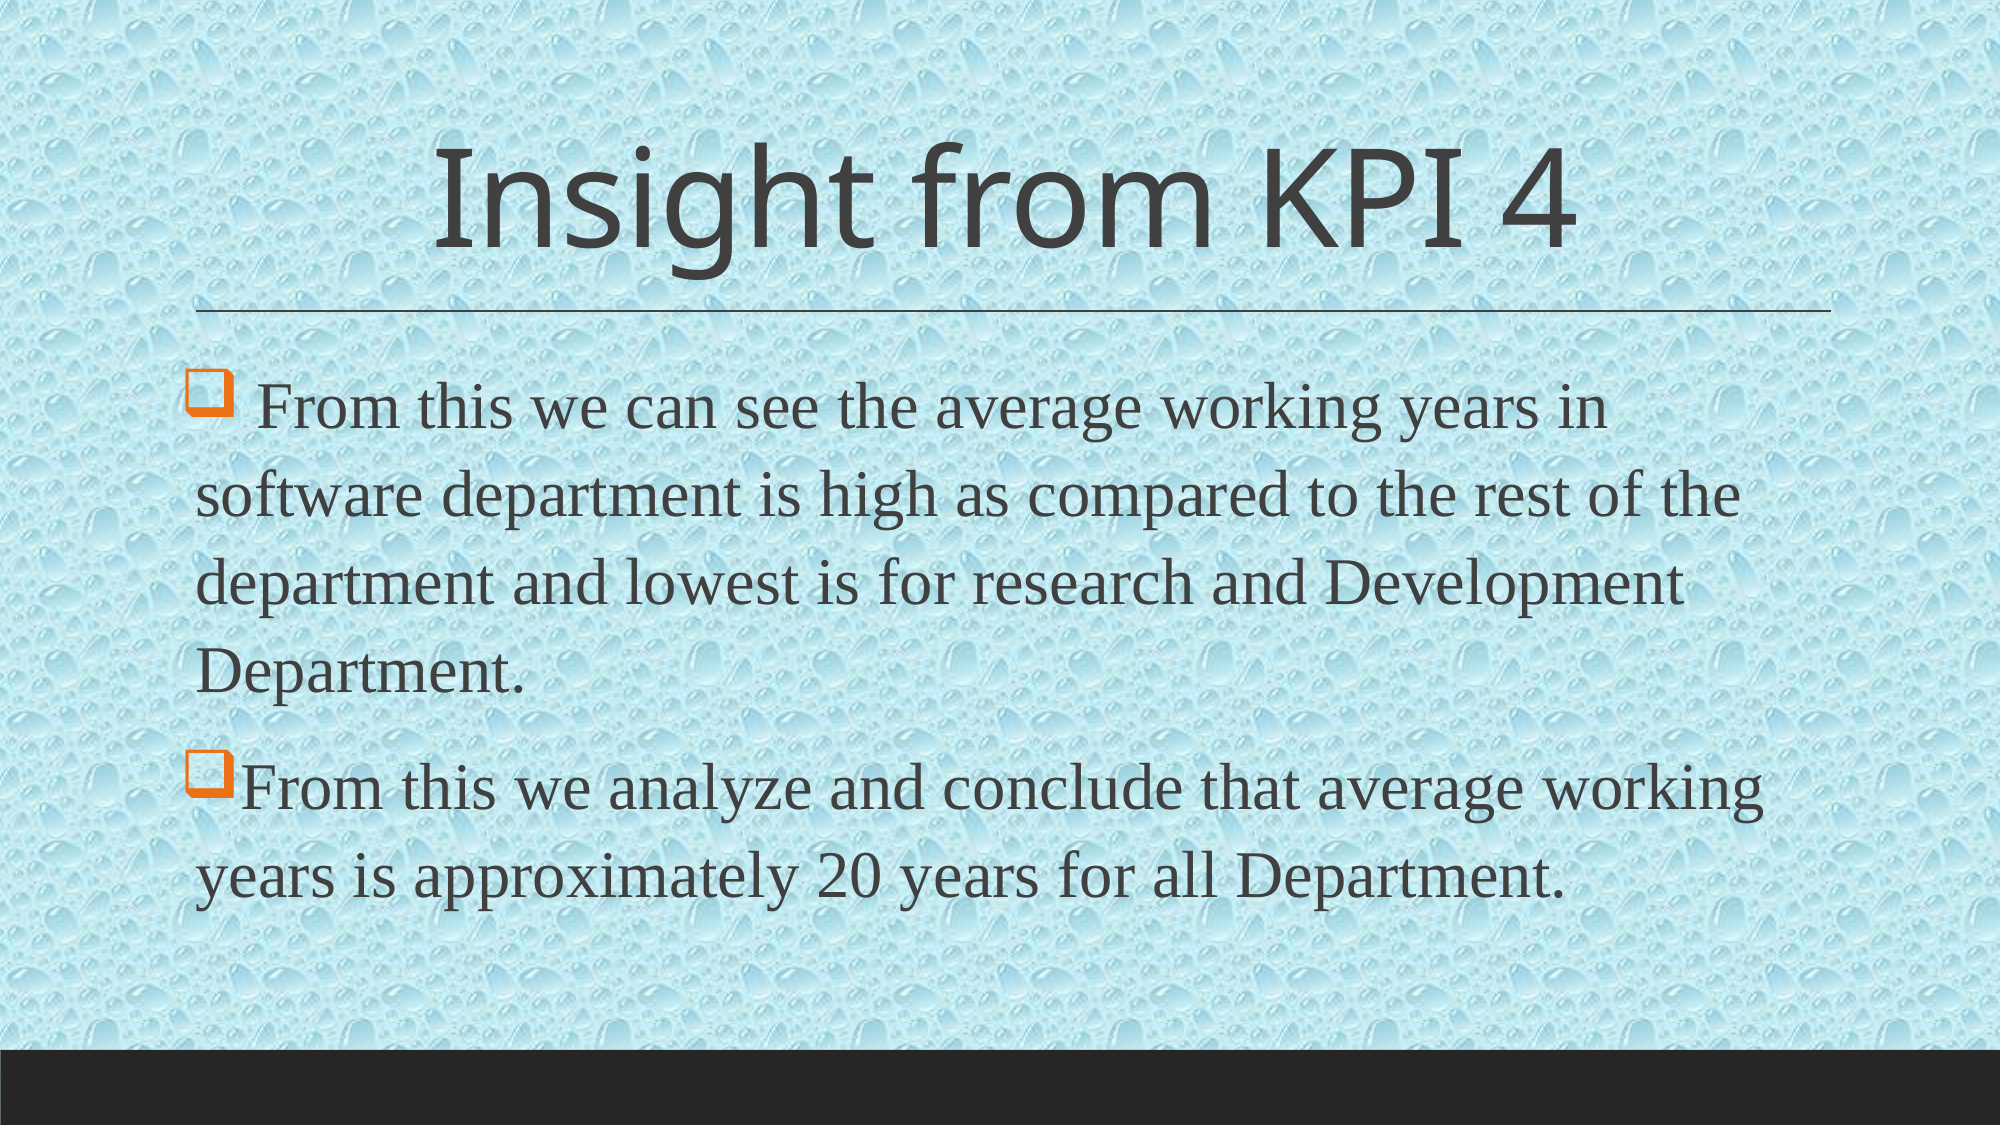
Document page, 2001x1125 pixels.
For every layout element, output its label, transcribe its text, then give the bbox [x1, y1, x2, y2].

list From this we can see the average working years in software department is high as compared to the rest of the department and lowest is for research and Development Department. From this we analyze and conclude that average working years is approximately 20 years for all Department. [180, 345, 1830, 963]
title Insight from KPI 4 [180, 47, 1830, 285]
